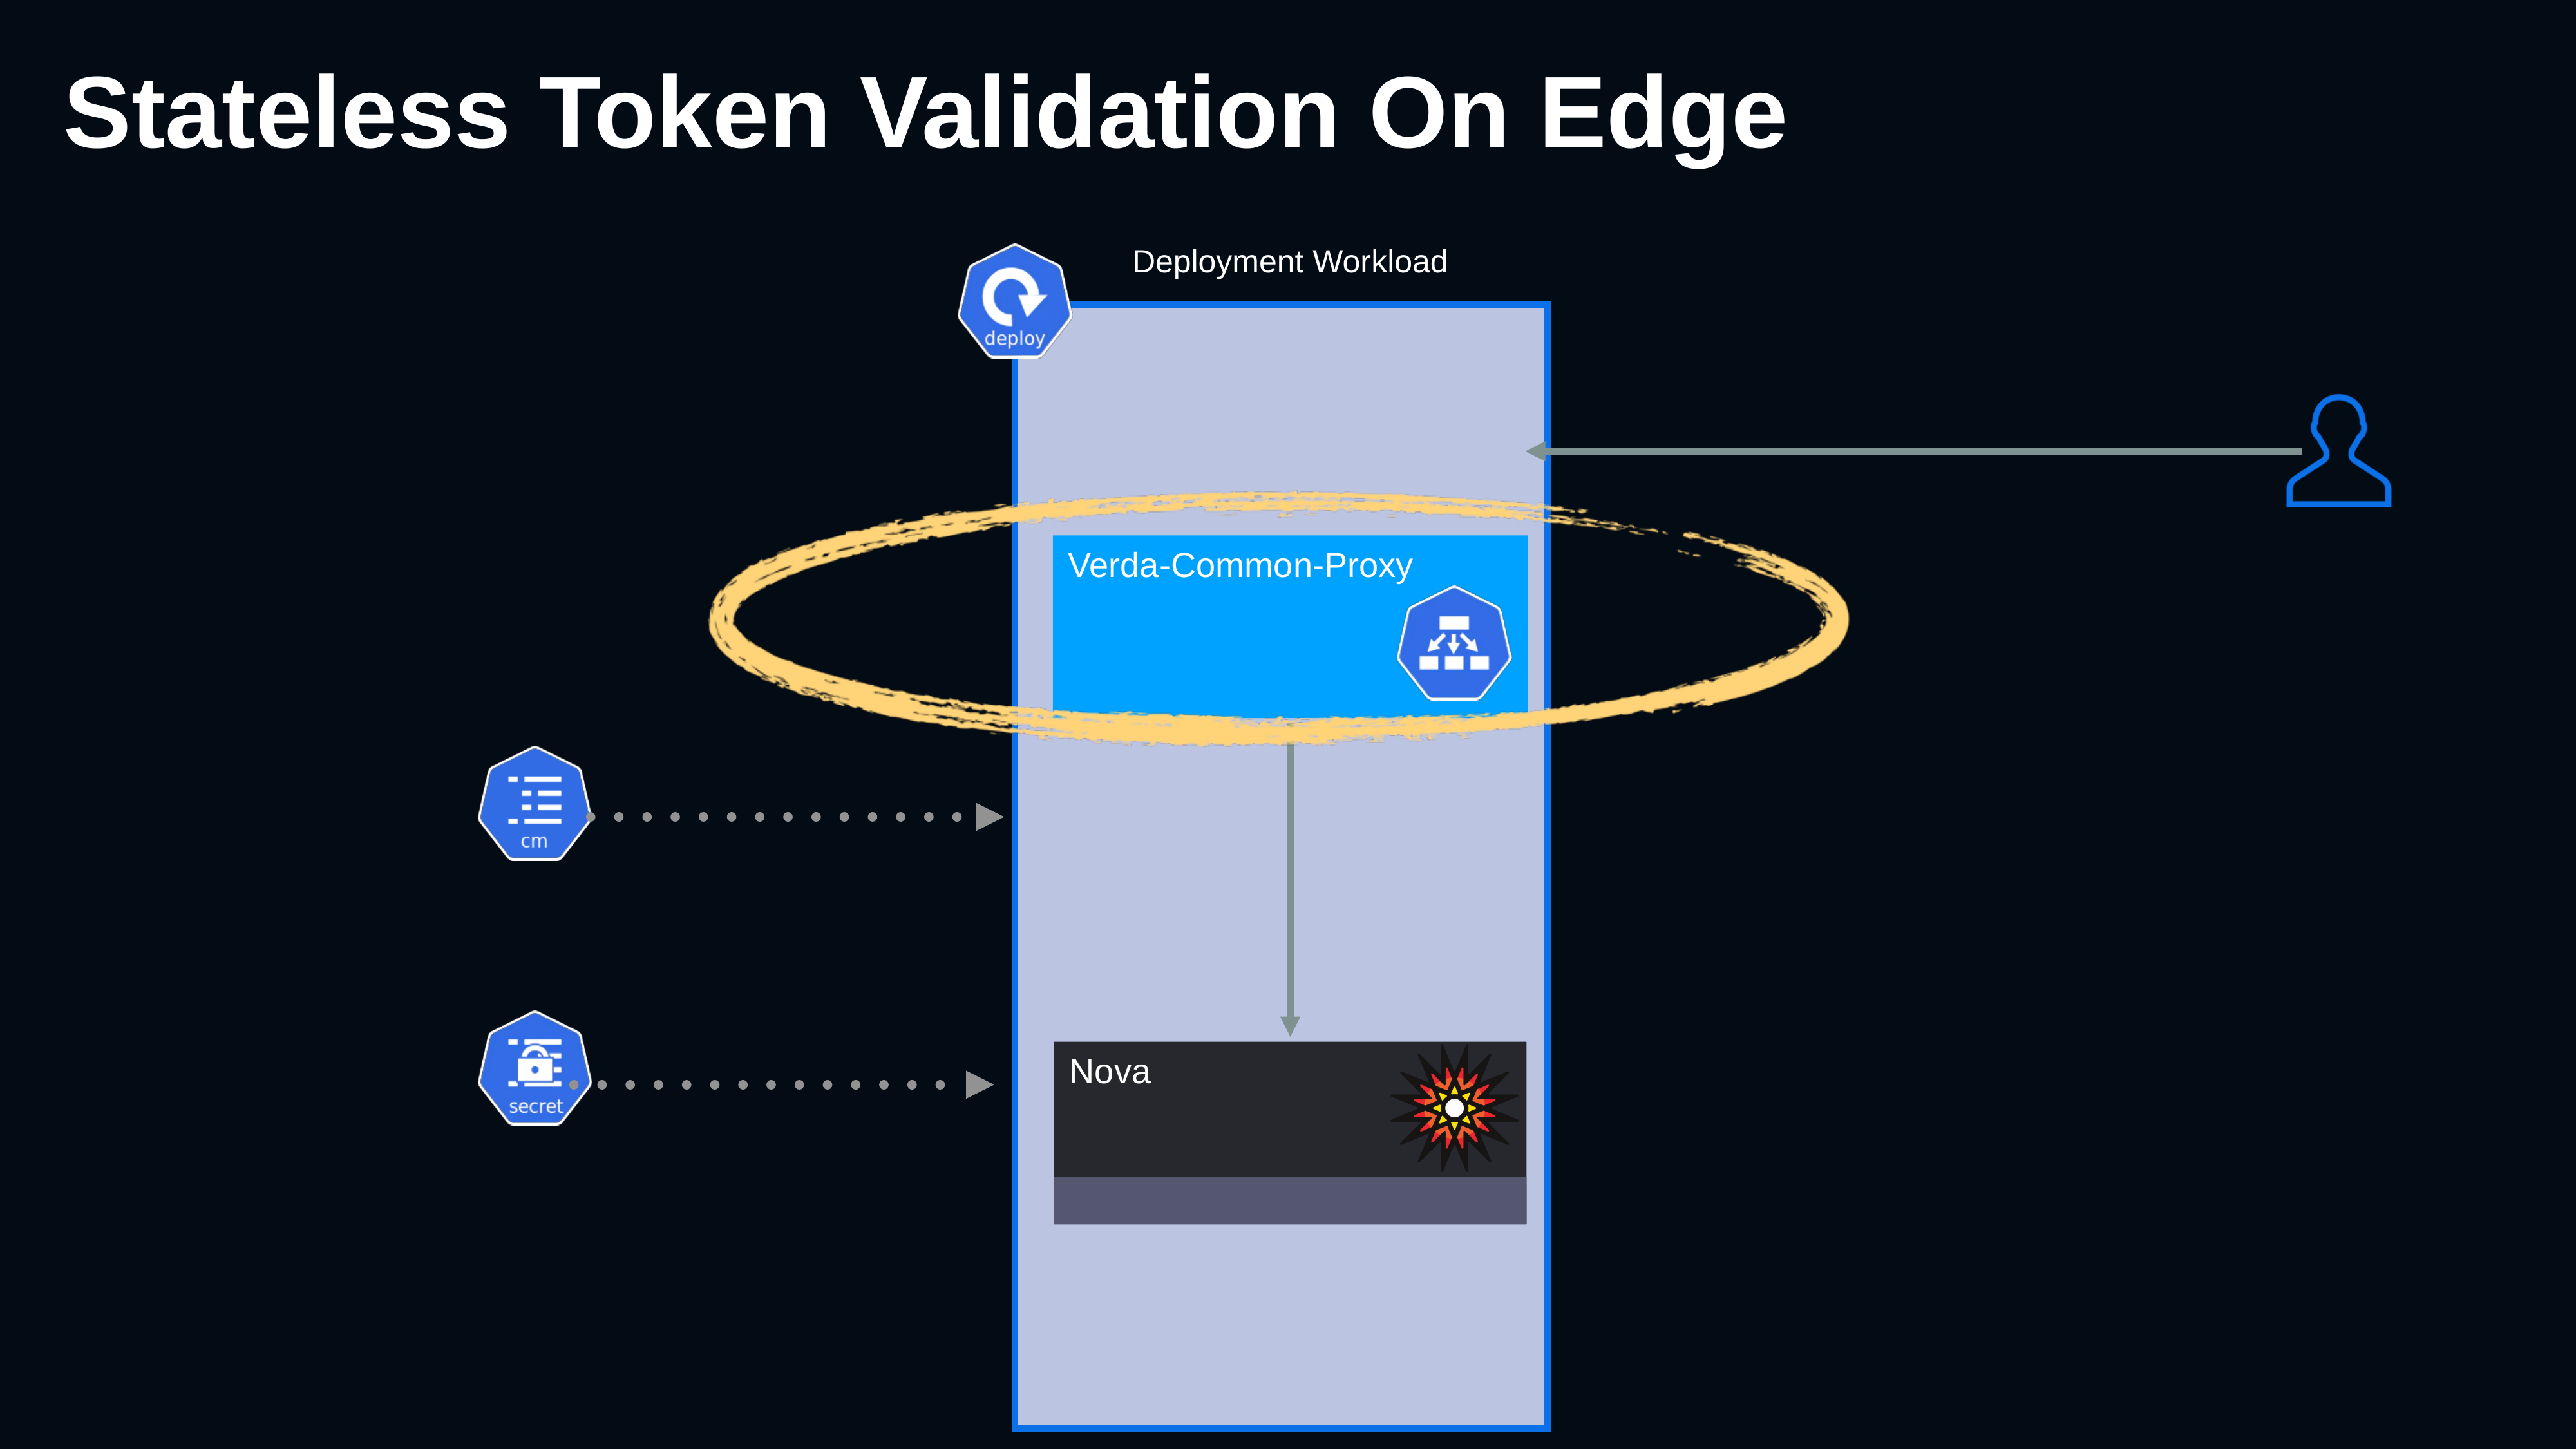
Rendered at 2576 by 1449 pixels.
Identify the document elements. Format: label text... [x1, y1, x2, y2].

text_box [1054, 1041, 1527, 1225]
text_box [1286, 752, 1294, 1037]
text_box [1525, 447, 2251, 456]
picture [1375, 1028, 1534, 1188]
text_box [986, 1081, 994, 1089]
picture [477, 1010, 593, 1126]
text_box [1015, 304, 1548, 488]
picture [706, 488, 1857, 752]
text_box [1015, 752, 1548, 1428]
text_box Deployment Workload [1126, 231, 1454, 285]
text_box [996, 813, 1005, 821]
picture [958, 243, 1073, 359]
picture [477, 746, 593, 861]
picture [2251, 363, 2427, 539]
list Stateless Token Validation On Edge [63, 39, 2344, 175]
